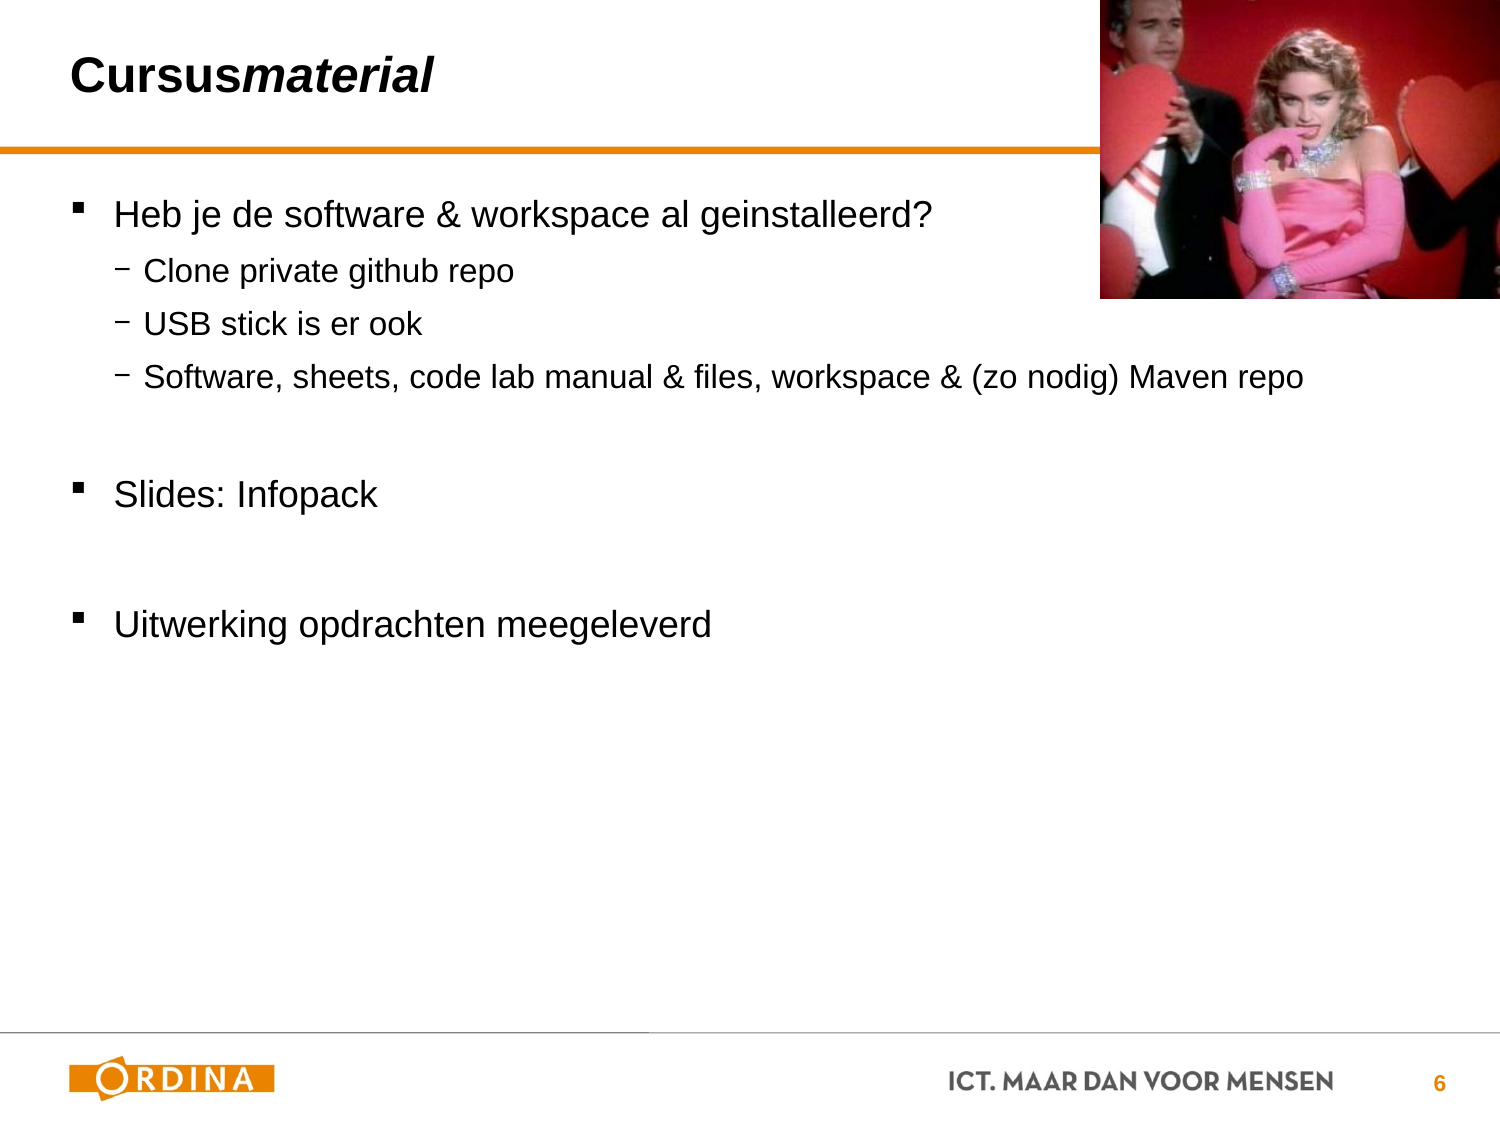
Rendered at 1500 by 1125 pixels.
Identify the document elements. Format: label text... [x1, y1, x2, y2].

picture [64, 1051, 279, 1105]
picture [941, 1061, 1340, 1100]
list Heb je de software & workspace al geinstalleerd? Clone private github repo USB stick is er ook Software, sheets, code lab manual & files, workspace & (zo nodig) Maven repo Slides: Infopack Uitwerking opdrachten meegeleverd [54, 182, 1462, 1032]
title Cursusmaterial [54, 0, 1097, 147]
slide_number 6 [1354, 1060, 1462, 1112]
picture [1099, 0, 1500, 300]
